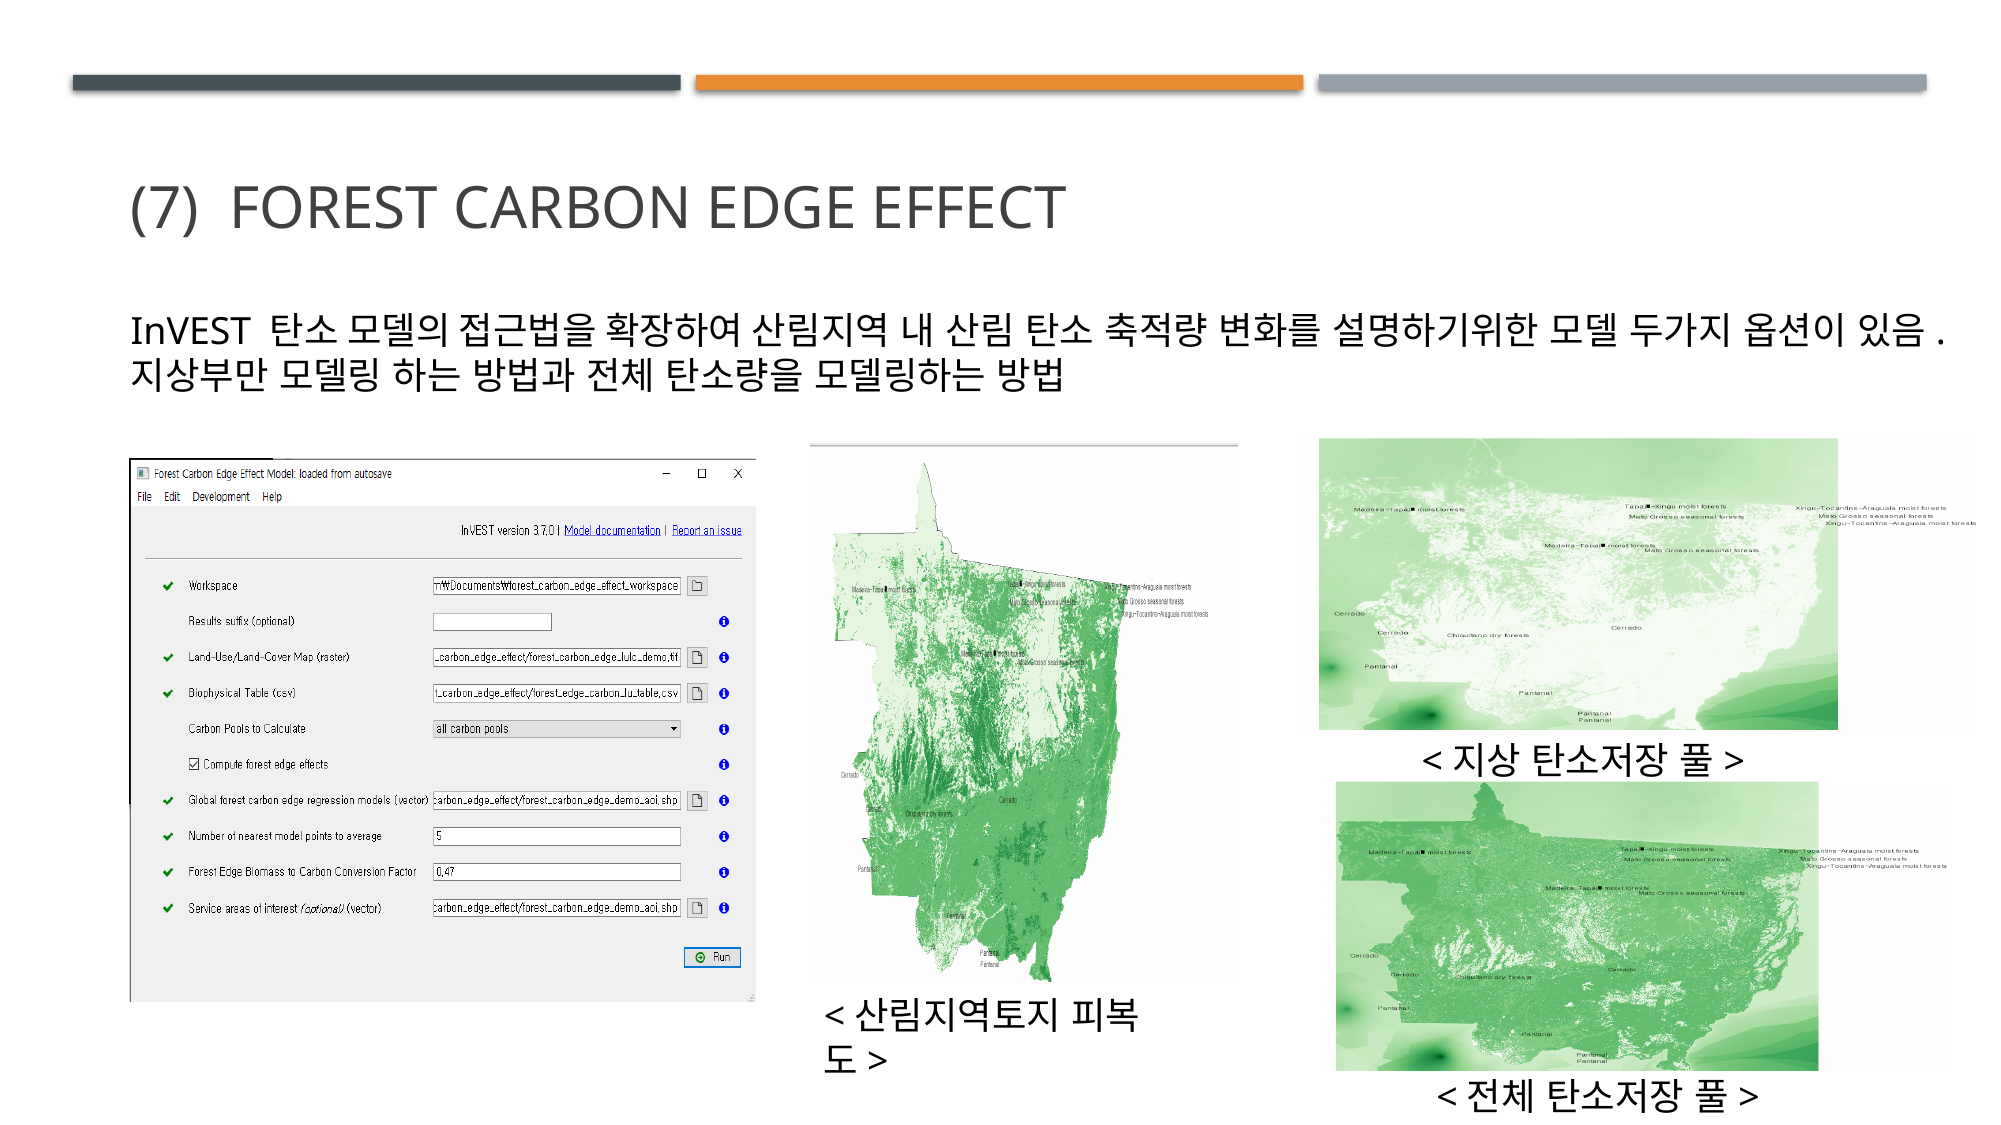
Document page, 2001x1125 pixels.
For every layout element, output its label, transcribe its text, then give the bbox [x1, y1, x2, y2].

picture [809, 443, 1239, 988]
picture [129, 457, 757, 1003]
text_box <지상 탄소저장 풀> [1406, 746, 1837, 777]
picture [1321, 778, 1951, 1073]
text_box <전체 탄소저장 풀> [1421, 1084, 1852, 1125]
text_box InVEST 탄소 모델의 접근법을 확장하여 산림지역 내 산림 탄소 축적량 변화를 설명하기위한 모델 두가지 옵션이 있음. 지상부만 모델링 하는 방법과 전체 탄소량을 모델링하는 방법 [115, 299, 1958, 405]
picture [1291, 431, 1981, 738]
text_box <산림지역토지 피복도> [808, 996, 1195, 1090]
title (7) forest CARBON edge effect [115, 52, 1926, 248]
